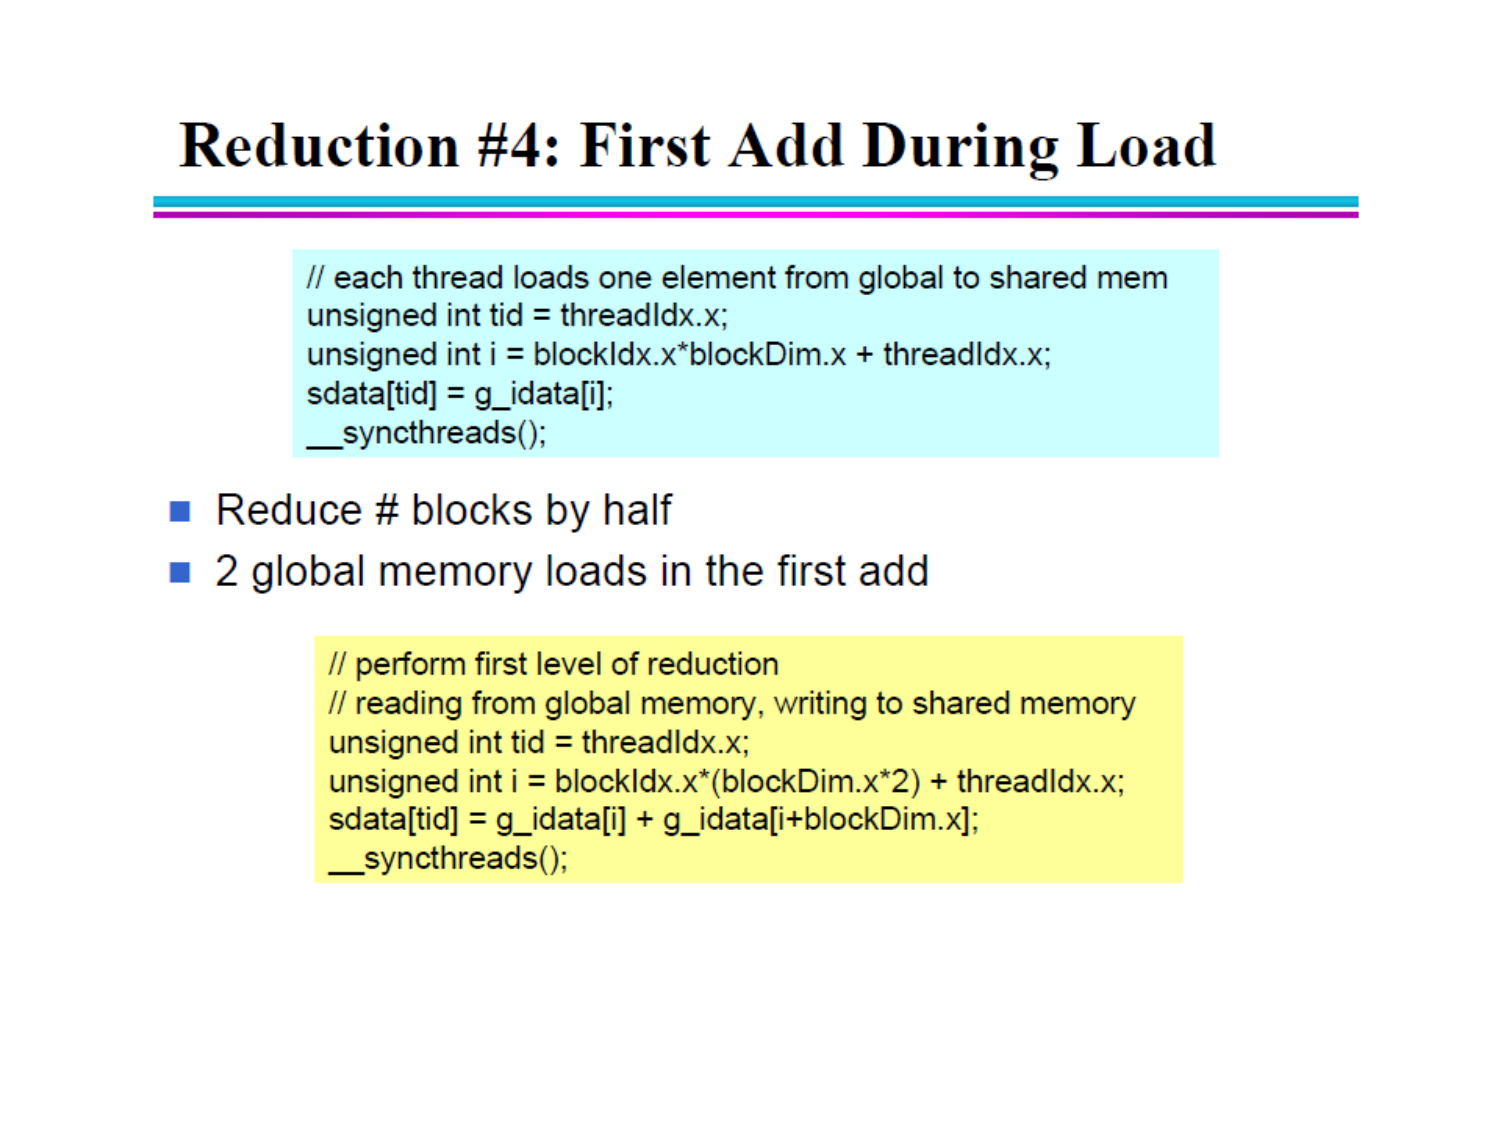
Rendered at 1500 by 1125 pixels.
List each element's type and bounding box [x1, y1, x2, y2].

picture [2, 29, 1500, 931]
